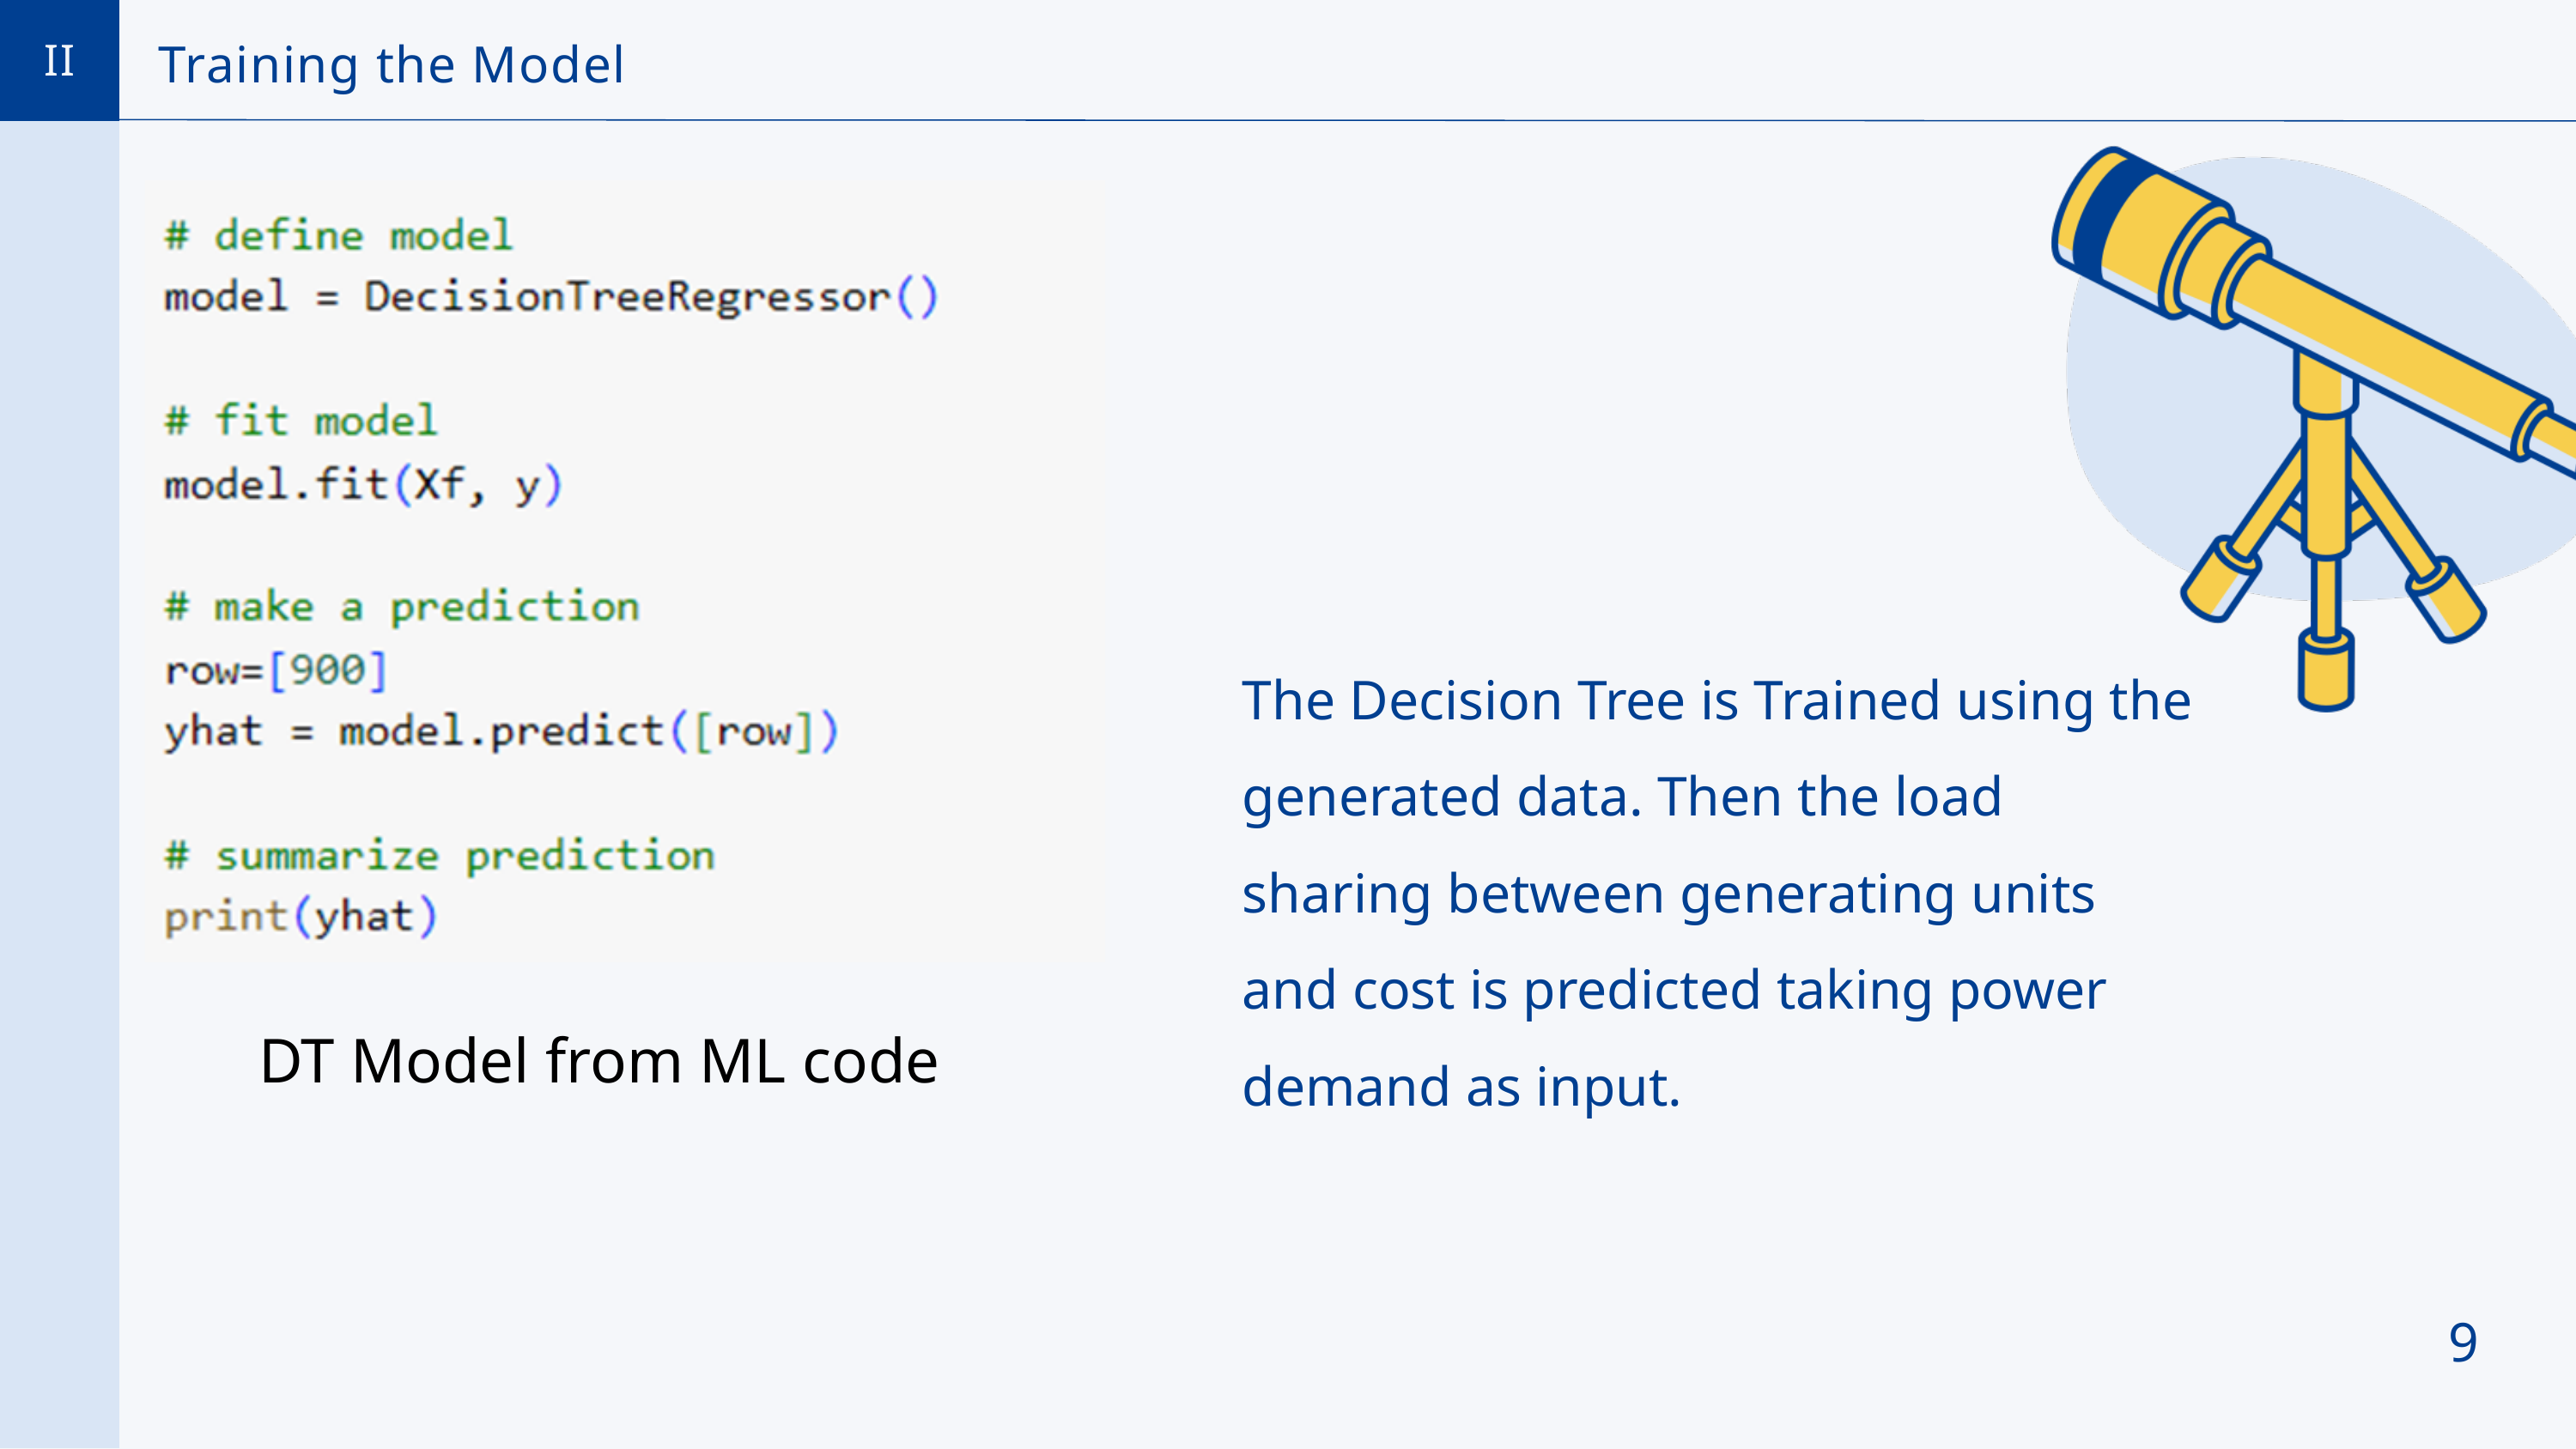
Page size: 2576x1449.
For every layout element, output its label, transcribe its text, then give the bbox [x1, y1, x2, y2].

text_box DT Model from ML code [125, 1009, 1080, 1095]
text_box Training the Model [158, 33, 1650, 94]
text_box [2050, 144, 2576, 712]
text_box The Decision Tree is Trained using the generated data. Then the load sharing between generating units and cost is predicted taking power demand as input. [1242, 634, 2196, 1214]
text_box [144, 180, 1106, 962]
text_box 9 [2383, 1286, 2480, 1373]
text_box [0, 120, 120, 1449]
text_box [0, 0, 120, 120]
